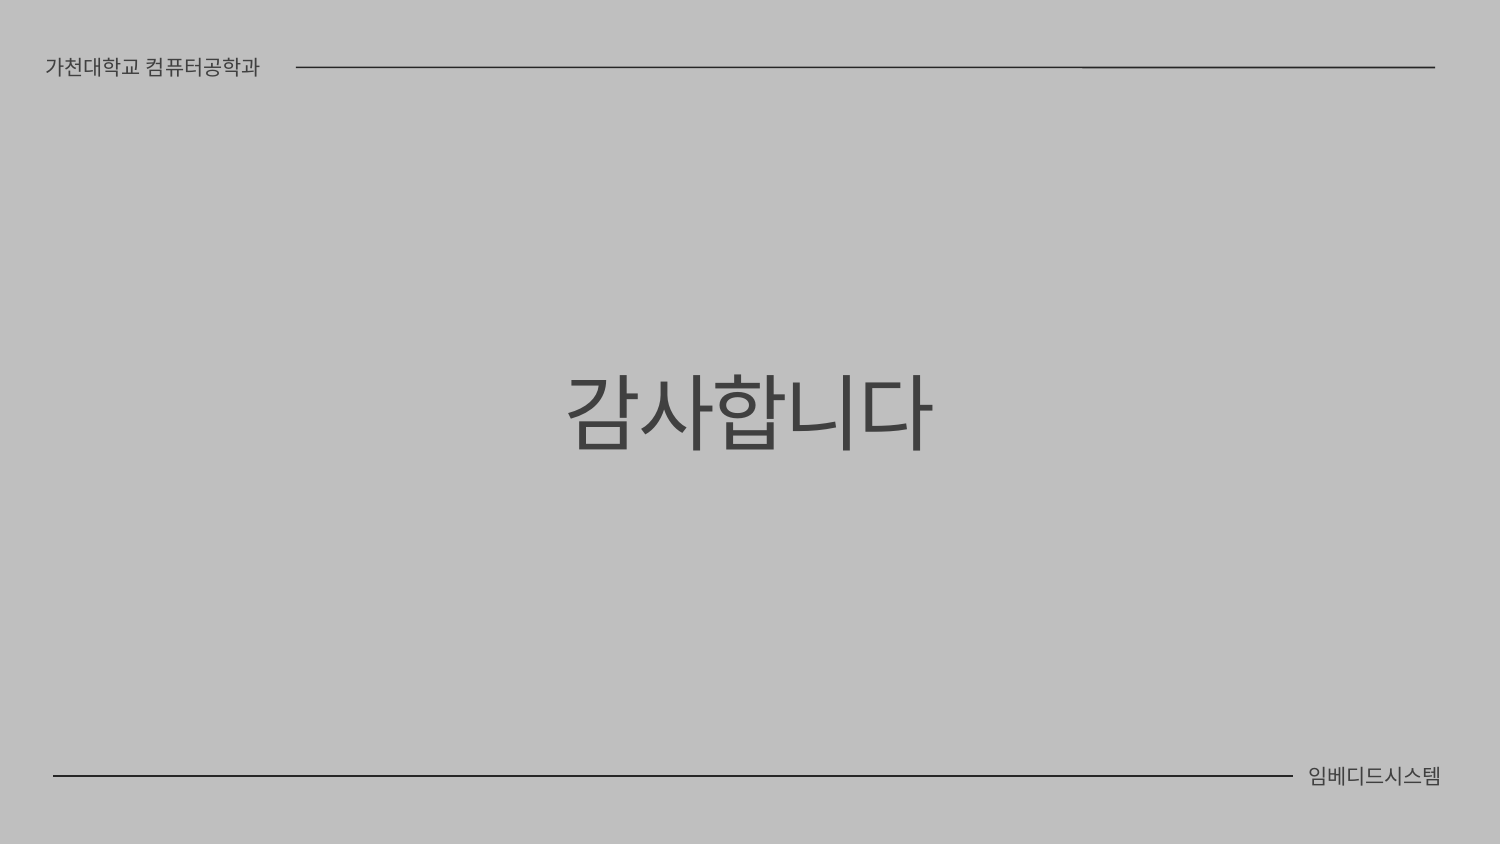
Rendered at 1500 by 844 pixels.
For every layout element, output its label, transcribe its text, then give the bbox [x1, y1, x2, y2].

text_box 가천대학교 컴퓨터공학과 [30, 47, 296, 88]
text_box 임베디드시스템 [1293, 755, 1471, 797]
text_box 감사합니다 [401, 353, 1099, 469]
